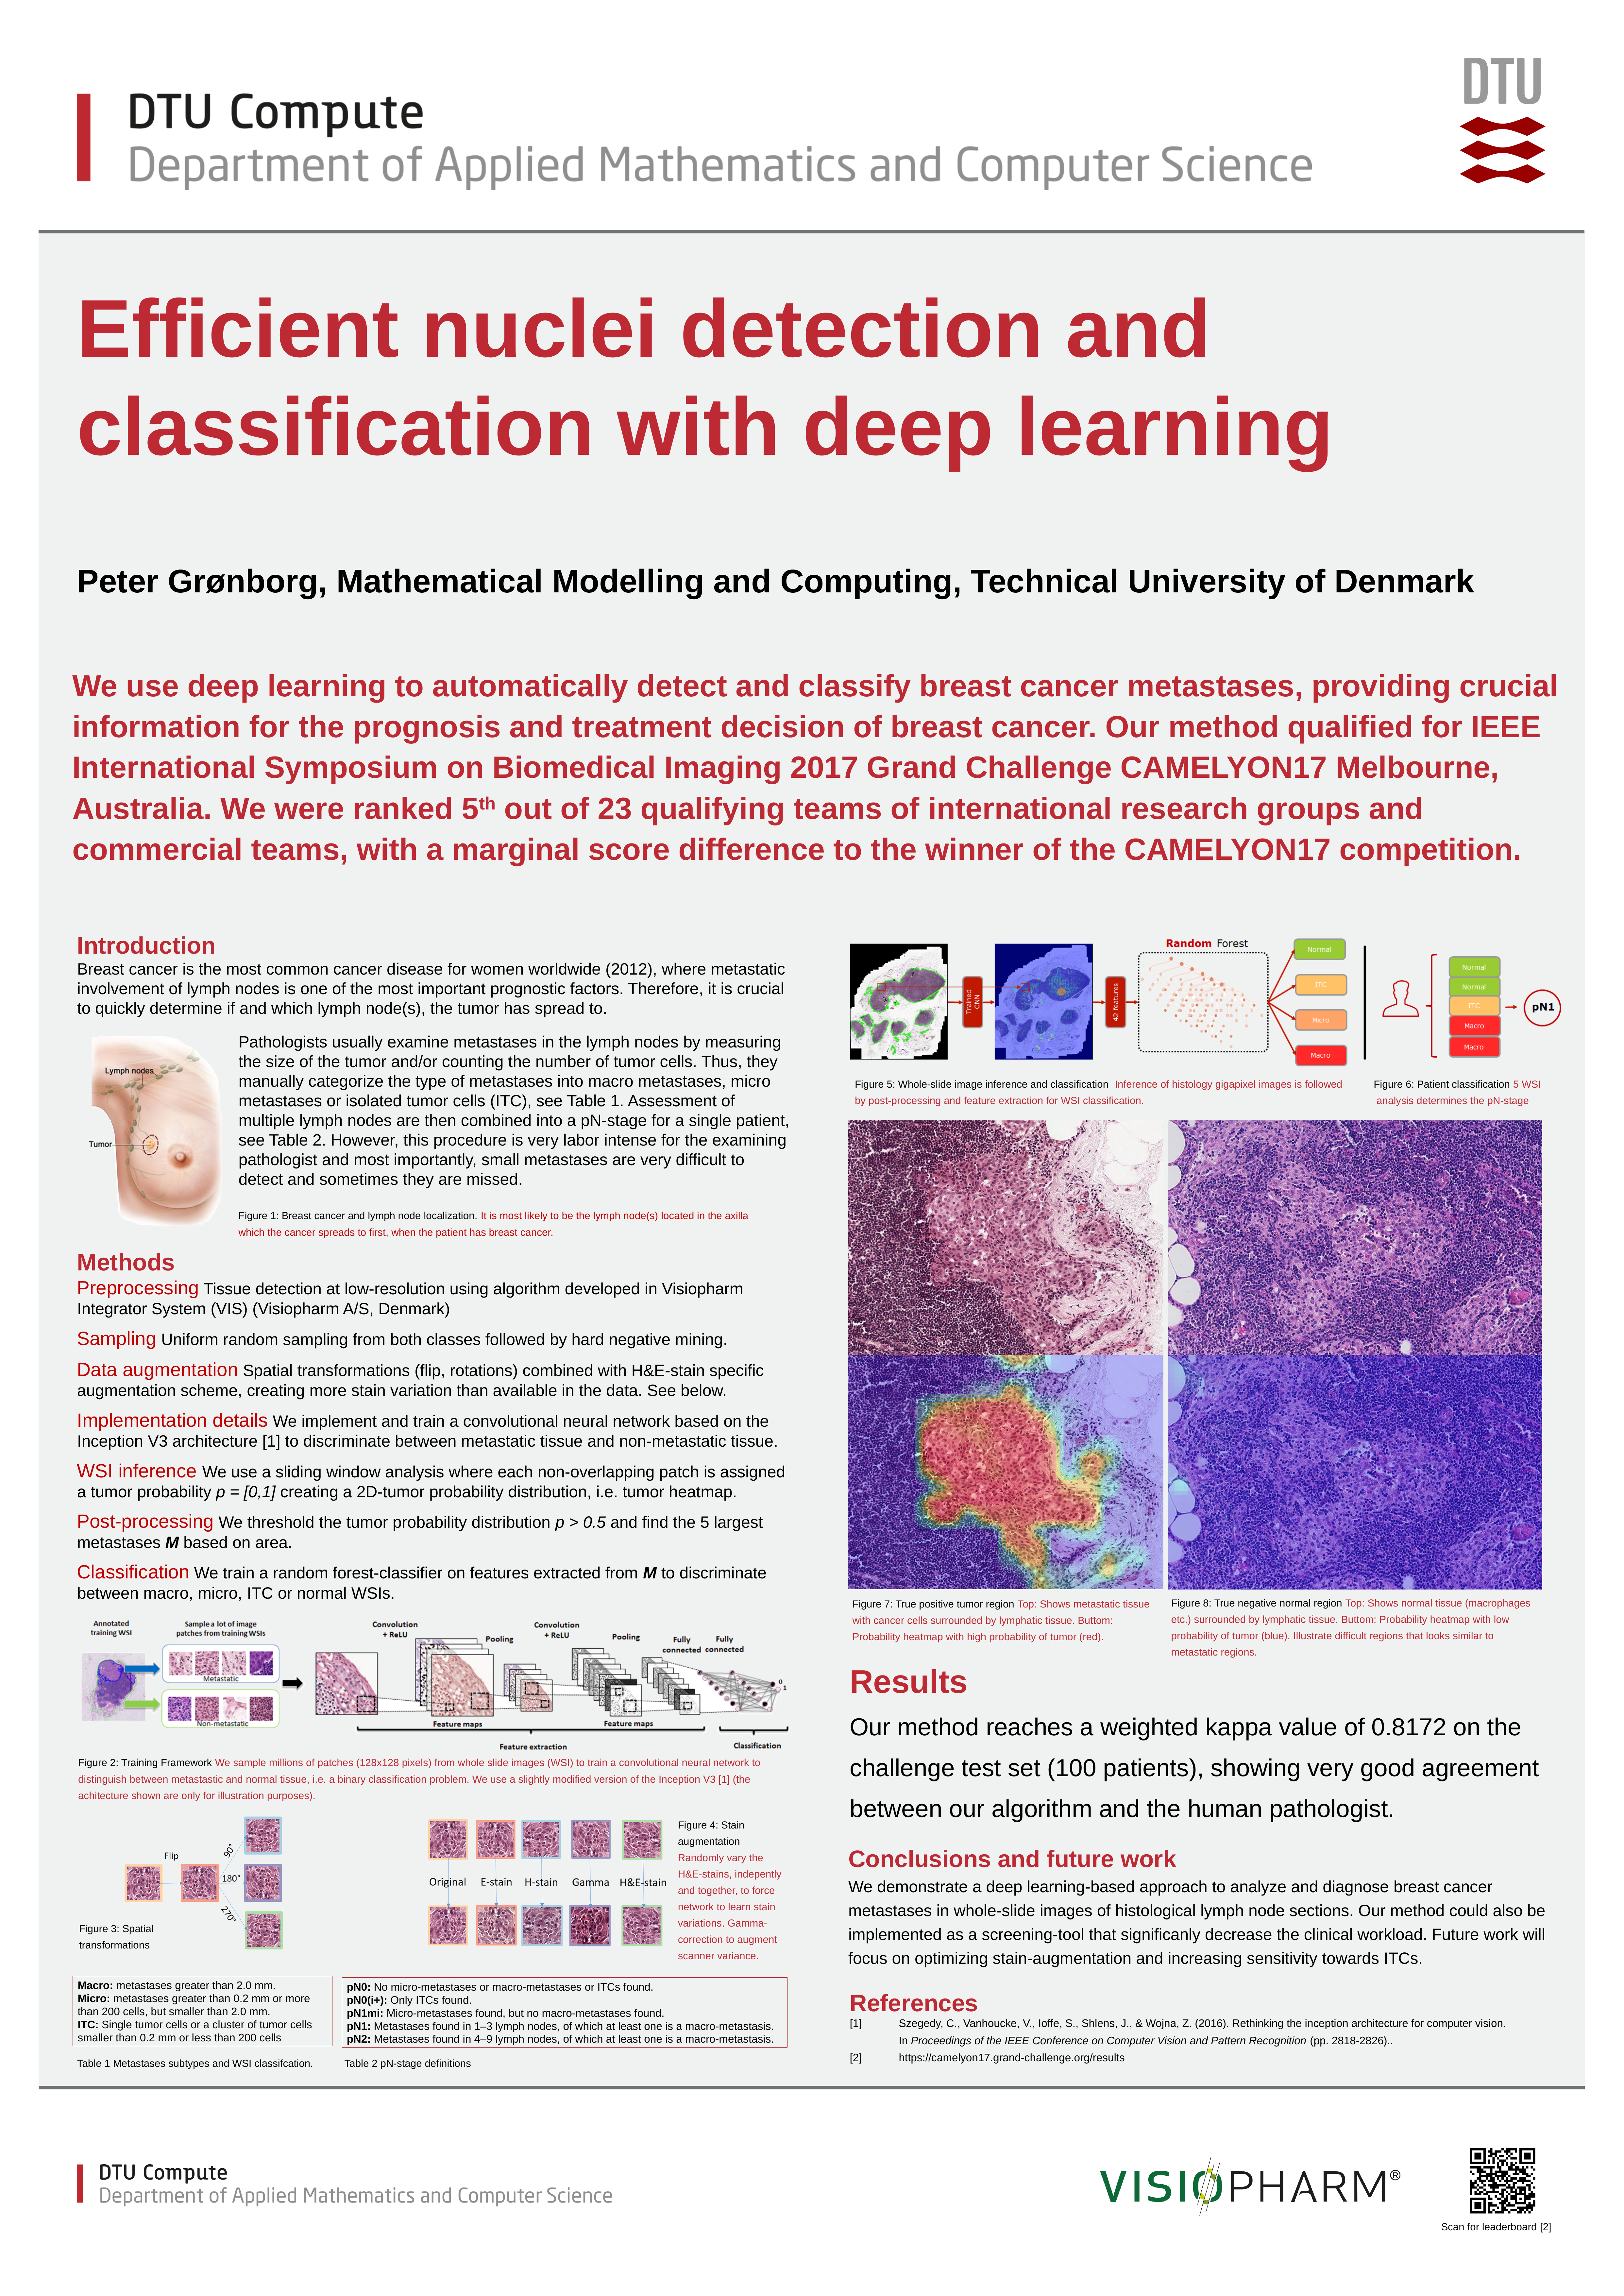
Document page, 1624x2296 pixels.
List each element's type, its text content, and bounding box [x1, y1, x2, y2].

text_box Figure 8: True negative normal region Top: Shows normal tissue (macrophages etc.) surrounded by lymphatic tissue. Buttom: Probability heatmap with low probability of tumor (blue). Illustrate difficult regions that looks similar to metastatic regions. [1171, 1592, 1542, 1647]
title Efficient nuclei detection and classification with deep learning [77, 275, 1546, 530]
picture [1100, 2157, 1400, 2216]
text_box Figure 1: Breast cancer and lymph node localization. It is most likely to be the lymph node(s) located in the axilla which the cancer spreads to first, when the patient has breast cancer. [238, 1205, 766, 1259]
text_box Results Our method reaches a weighted kappa value of 0.8172 on the challenge test set (100 patients), showing very good agreement between our algorithm and the human pathologist. [850, 1658, 1548, 1873]
text_box We use deep learning to automatically detect and classify breast cancer metastases, providing crucial information for the prognosis and treatment decision of breast cancer. Our method qualified for IEEE International Symposium on Biomedical Imaging 2017 Grand Challenge CAMELYON17 Melbourne, Australia. We were ranked 5th out of 23 qualifying teams of international research groups and commercial teams, with a marginal score difference to the winner of the CAMELYON17 competition. [72, 661, 1564, 874]
picture [77, 94, 1312, 190]
text_box Macro: metastases greater than 2.0 mm. Micro: metastases greater than 0.2 mm or more than 200 cells, but smaller than 2.0 mm. ITC: Single tumor cells or a cluster of tumor cells smaller than 0.2 mm or less than 200 cells [73, 1976, 332, 2046]
text_box Figure 4: Stain augmentation Randomly vary the H&E-stains, indepently and together, to force network to learn stain variations. Gamma-correction to augment scanner variance. [678, 1814, 787, 1958]
text_box References [1] Szegedy, C., Vanhoucke, V., Ioffe, S., Shlens, J., & Wojna, Z. (2016). Rethinking the inception architecture for computer vision. In Proceedings of the IEEE Conference on Computer Vision and Pattern Recognition (pp. 2818-2826).. [2] https://camelyon17.grand-challenge.org/results [850, 1985, 1548, 2141]
picture [1168, 1120, 1542, 1590]
text_box Peter Grønborg, Mathematical Modelling and Computing, Technical University of Denmark [77, 531, 1546, 603]
picture [415, 1811, 669, 1951]
text_box Scan for leaderboard [2] [1441, 2216, 1557, 2227]
text_box Methods Preprocessing Tissue detection at low-resolution using algorithm developed in Visiopharm Integrator System (VIS) (Visiopharm A/S, Denmark) Sampling Uniform random sampling from both classes followed by hard negative mining. Data augmentation Spatial transformations (flip, rotations) combined with H&E-stain specific augmentation scheme, creating more stain variation than available in the data. See below. Implementation details We implement and train a convolutional neural network based on the Inception V3 architecture [1] to discriminate between metastatic tissue and non-metastatic tissue. WSI inference We use a sliding window analysis where each non-overlapping patch is assigned a tumor probability p = [0,1] creating a 2D-tumor probability distribution, i.e. tumor heatmap. Post-processing We threshold the tumor probability distribution p > 0.5 and find the 5 largest metastases M based on area. Classification We train a random forest-classifier on features extracted from M to discriminate between macro, micro, ITC or normal WSIs. [77, 1245, 787, 1457]
picture [1460, 58, 1546, 183]
text_box [38, 231, 1585, 2088]
text_box Pathologists usually examine metastases in the lymph nodes by measuring the size of the tumor and/or counting the number of tumor cells. Thus, they manually categorize the type of metastases into macro metastases, micro metastases or isolated tumor cells (ITC), see Table 1. Assessment of multiple lymph nodes are then combined into a pN-stage for a single patient, see Table 2. However, this procedure is very labor intense for the examining pathologist and most importantly, small metastases are very difficult to detect and sometimes they are missed. [238, 1031, 792, 1307]
text_box Figure 2: Training Framework We sample millions of patches (128x128 pixels) from whole slide images (WSI) to train a convolutional neural network to distinguish between metastastic and normal tissue, i.e. a binary classification problem. We use a slightly modified version of the Inception V3 [1] (the achitecture shown are only for illustration purposes). [78, 1760, 787, 1806]
picture [848, 1120, 1163, 1590]
picture [850, 934, 1576, 1079]
text_box Conclusions and future work We demonstrate a deep learning-based approach to analyze and diagnose breast cancer metastases in whole-slide images of histological lymph node sections. Our method could also be implemented as a screening-tool that significanly decrease the clinical workload. Future work will focus on optimizing stain-augmentation and increasing sensitivity towards ITCs. [848, 1841, 1546, 1975]
picture [72, 1601, 805, 1760]
text_box Table 2 pN-stage definitions [344, 2052, 600, 2067]
text_box Figure 5: Whole-slide image inference and classification Inference of histology gigapixel images is followed by post-processing and feature extraction for WSI classification. [854, 1079, 1355, 1128]
picture [1468, 2146, 1537, 2216]
picture [77, 2164, 612, 2206]
picture [120, 1812, 293, 1952]
text_box Figure 3: Spatial transformations [79, 1918, 191, 1972]
text_box Table 1 Metastases subtypes and WSI classifcation. [77, 2052, 332, 2067]
picture [88, 1030, 227, 1226]
text_box Figure 6: Patient classification 5 WSI analysis determines the pN-stage [1374, 1079, 1542, 1120]
list Introduction Breast cancer is the most common cancer disease for women worldwide (2012), where metastatic involvement of lymph nodes is one of the most important prognostic factors. Therefore, it is crucial to quickly determine if and which lymph node(s), the tumor has spread to. [77, 928, 787, 1181]
text_box pN0: No micro-metastases or macro-metastases or ITCs found. pN0(i+): Only ITCs found. pN1mi: Micro-metastases found, but no macro-metastases found. pN1: Metastases found in 1–3 lymph nodes, of which at least one is a macro-metastasis. pN2: Metastases found in 4–9 lymph nodes, of which at least one is a macro-metastasis. [342, 1977, 787, 2048]
text_box Figure 7: True positive tumor region Top: Shows metastatic tissue with cancer cells surrounded by lymphatic tissue. Buttom: Probability heatmap with high probability of tumor (red). [852, 1593, 1163, 1647]
